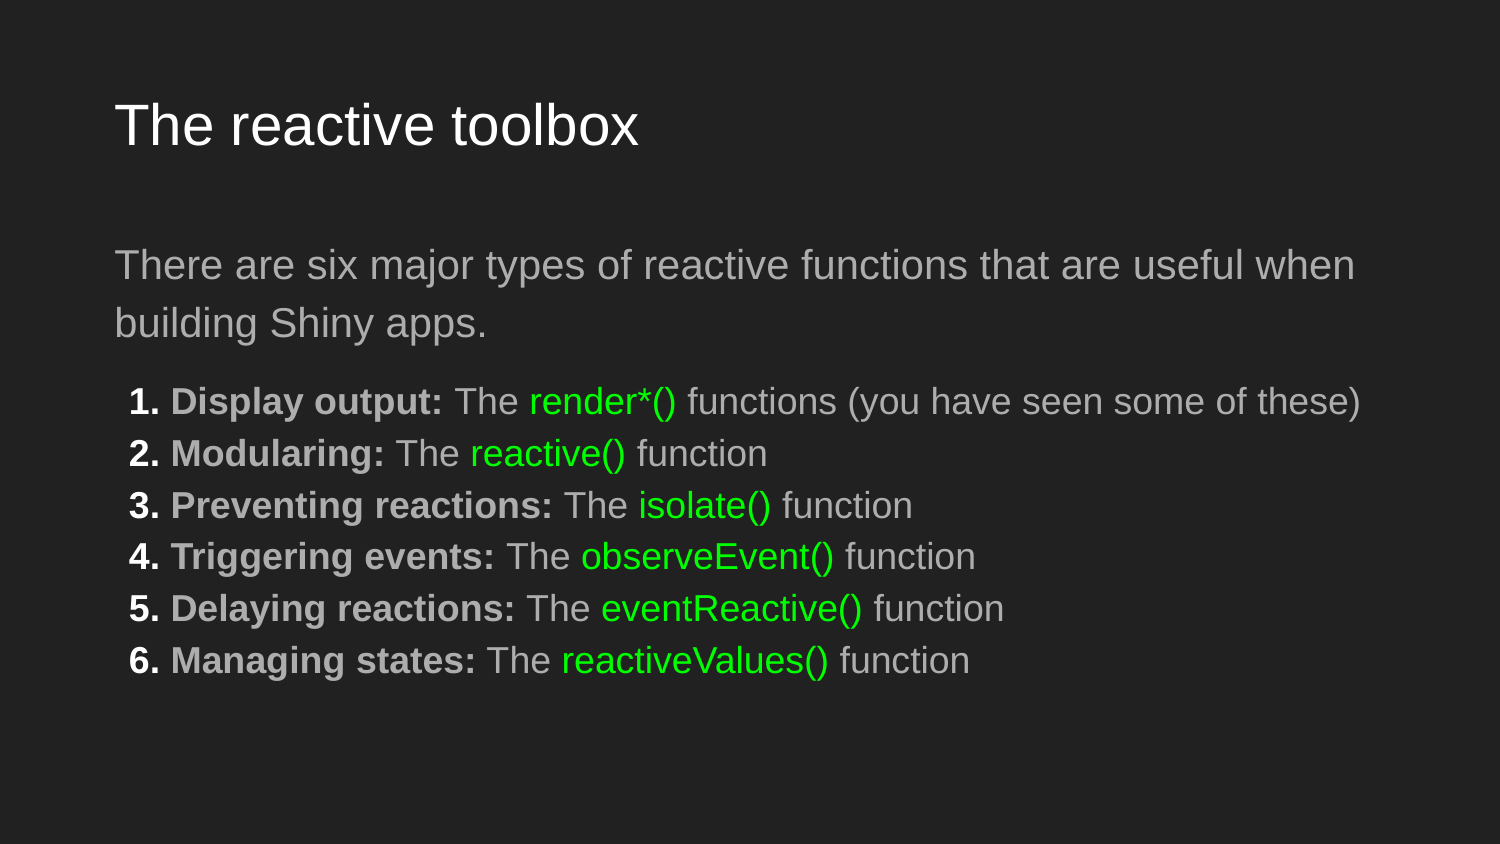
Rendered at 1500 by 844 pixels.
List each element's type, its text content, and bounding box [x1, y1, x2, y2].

list There are six major types of reactive functions that are useful when building Shiny apps. Display output: The render*() functions (you have seen some of these) Modularing: The reactive() function Preventing reactions: The isolate() function Triggering events: The observeEvent() function Delaying reactions: The eventReactive() function Managing states: The reactiveValues() function [103, 224, 1397, 760]
title The reactive toolbox [103, 44, 1397, 208]
